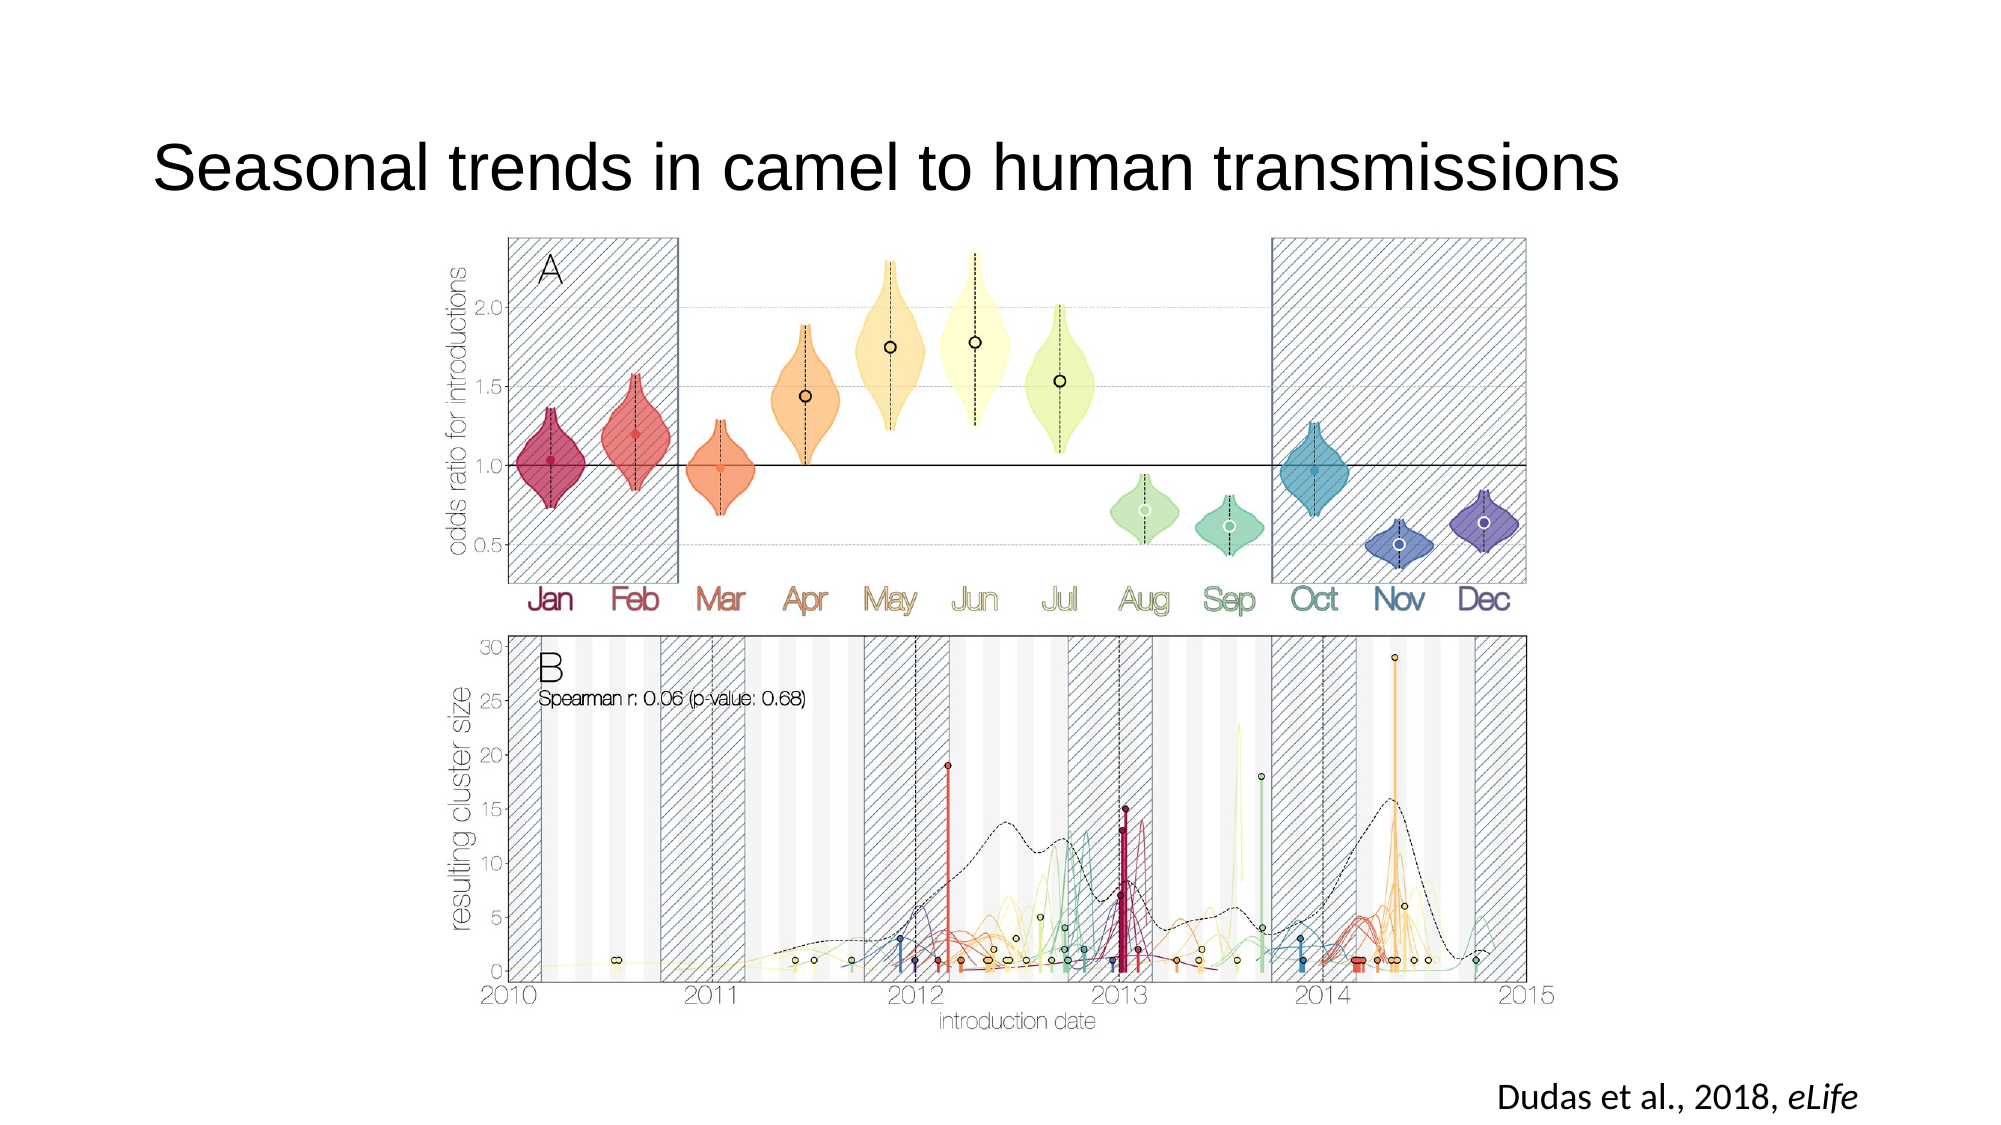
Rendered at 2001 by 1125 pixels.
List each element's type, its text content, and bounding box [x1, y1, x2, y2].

text_box Dudas et al., 2018, eLife [1482, 1064, 2000, 1125]
title Seasonal trends in camel to human transmissions [137, 59, 1863, 278]
picture [439, 230, 1561, 1039]
